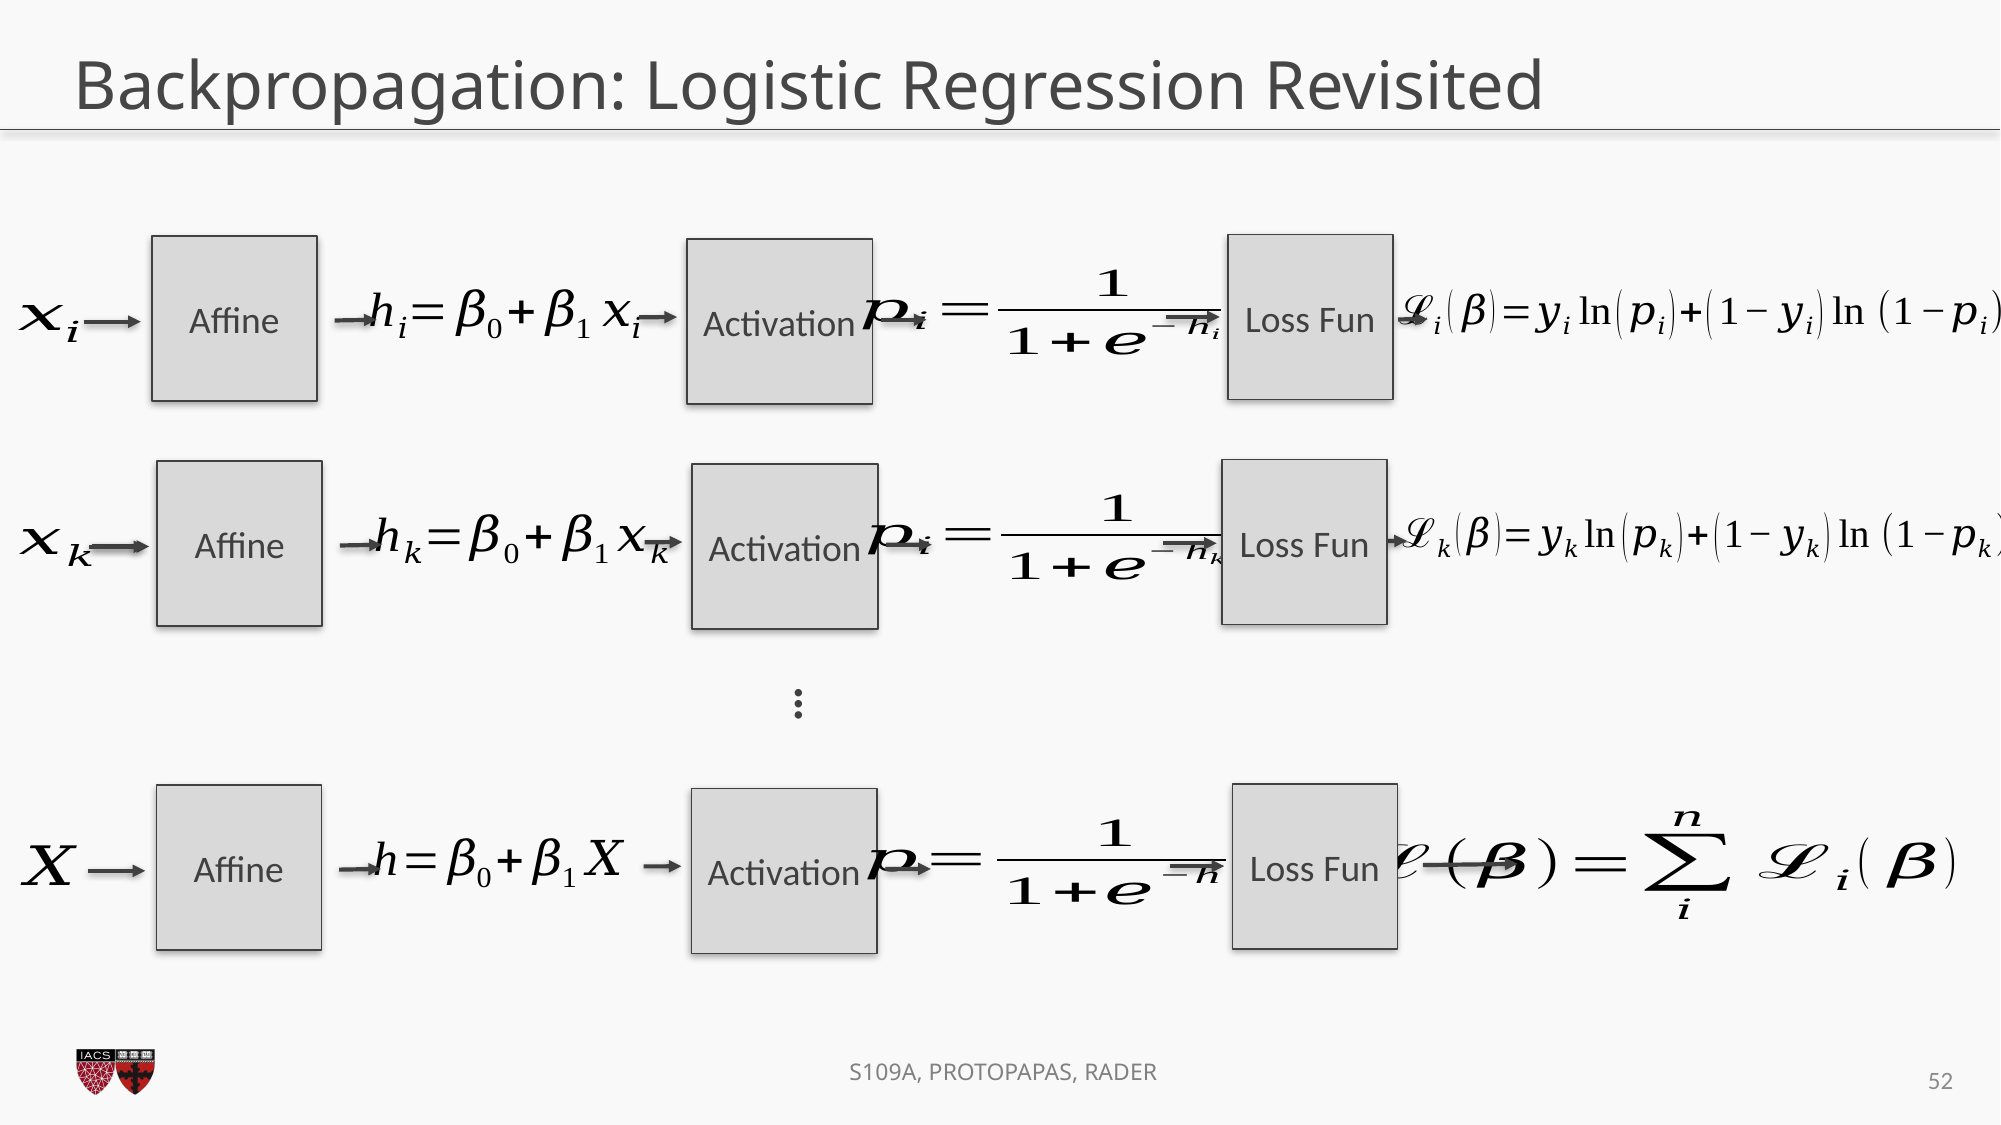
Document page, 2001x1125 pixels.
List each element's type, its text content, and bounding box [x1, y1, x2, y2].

title Backpropagation: Logistic Regression Revisited [58, 35, 1945, 162]
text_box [1165, 234, 2000, 400]
picture [75, 1049, 155, 1095]
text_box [13, 459, 2000, 630]
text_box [639, 238, 1162, 405]
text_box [16, 671, 1962, 954]
slide_number 52 [1501, 1050, 1969, 1110]
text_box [83, 235, 643, 402]
